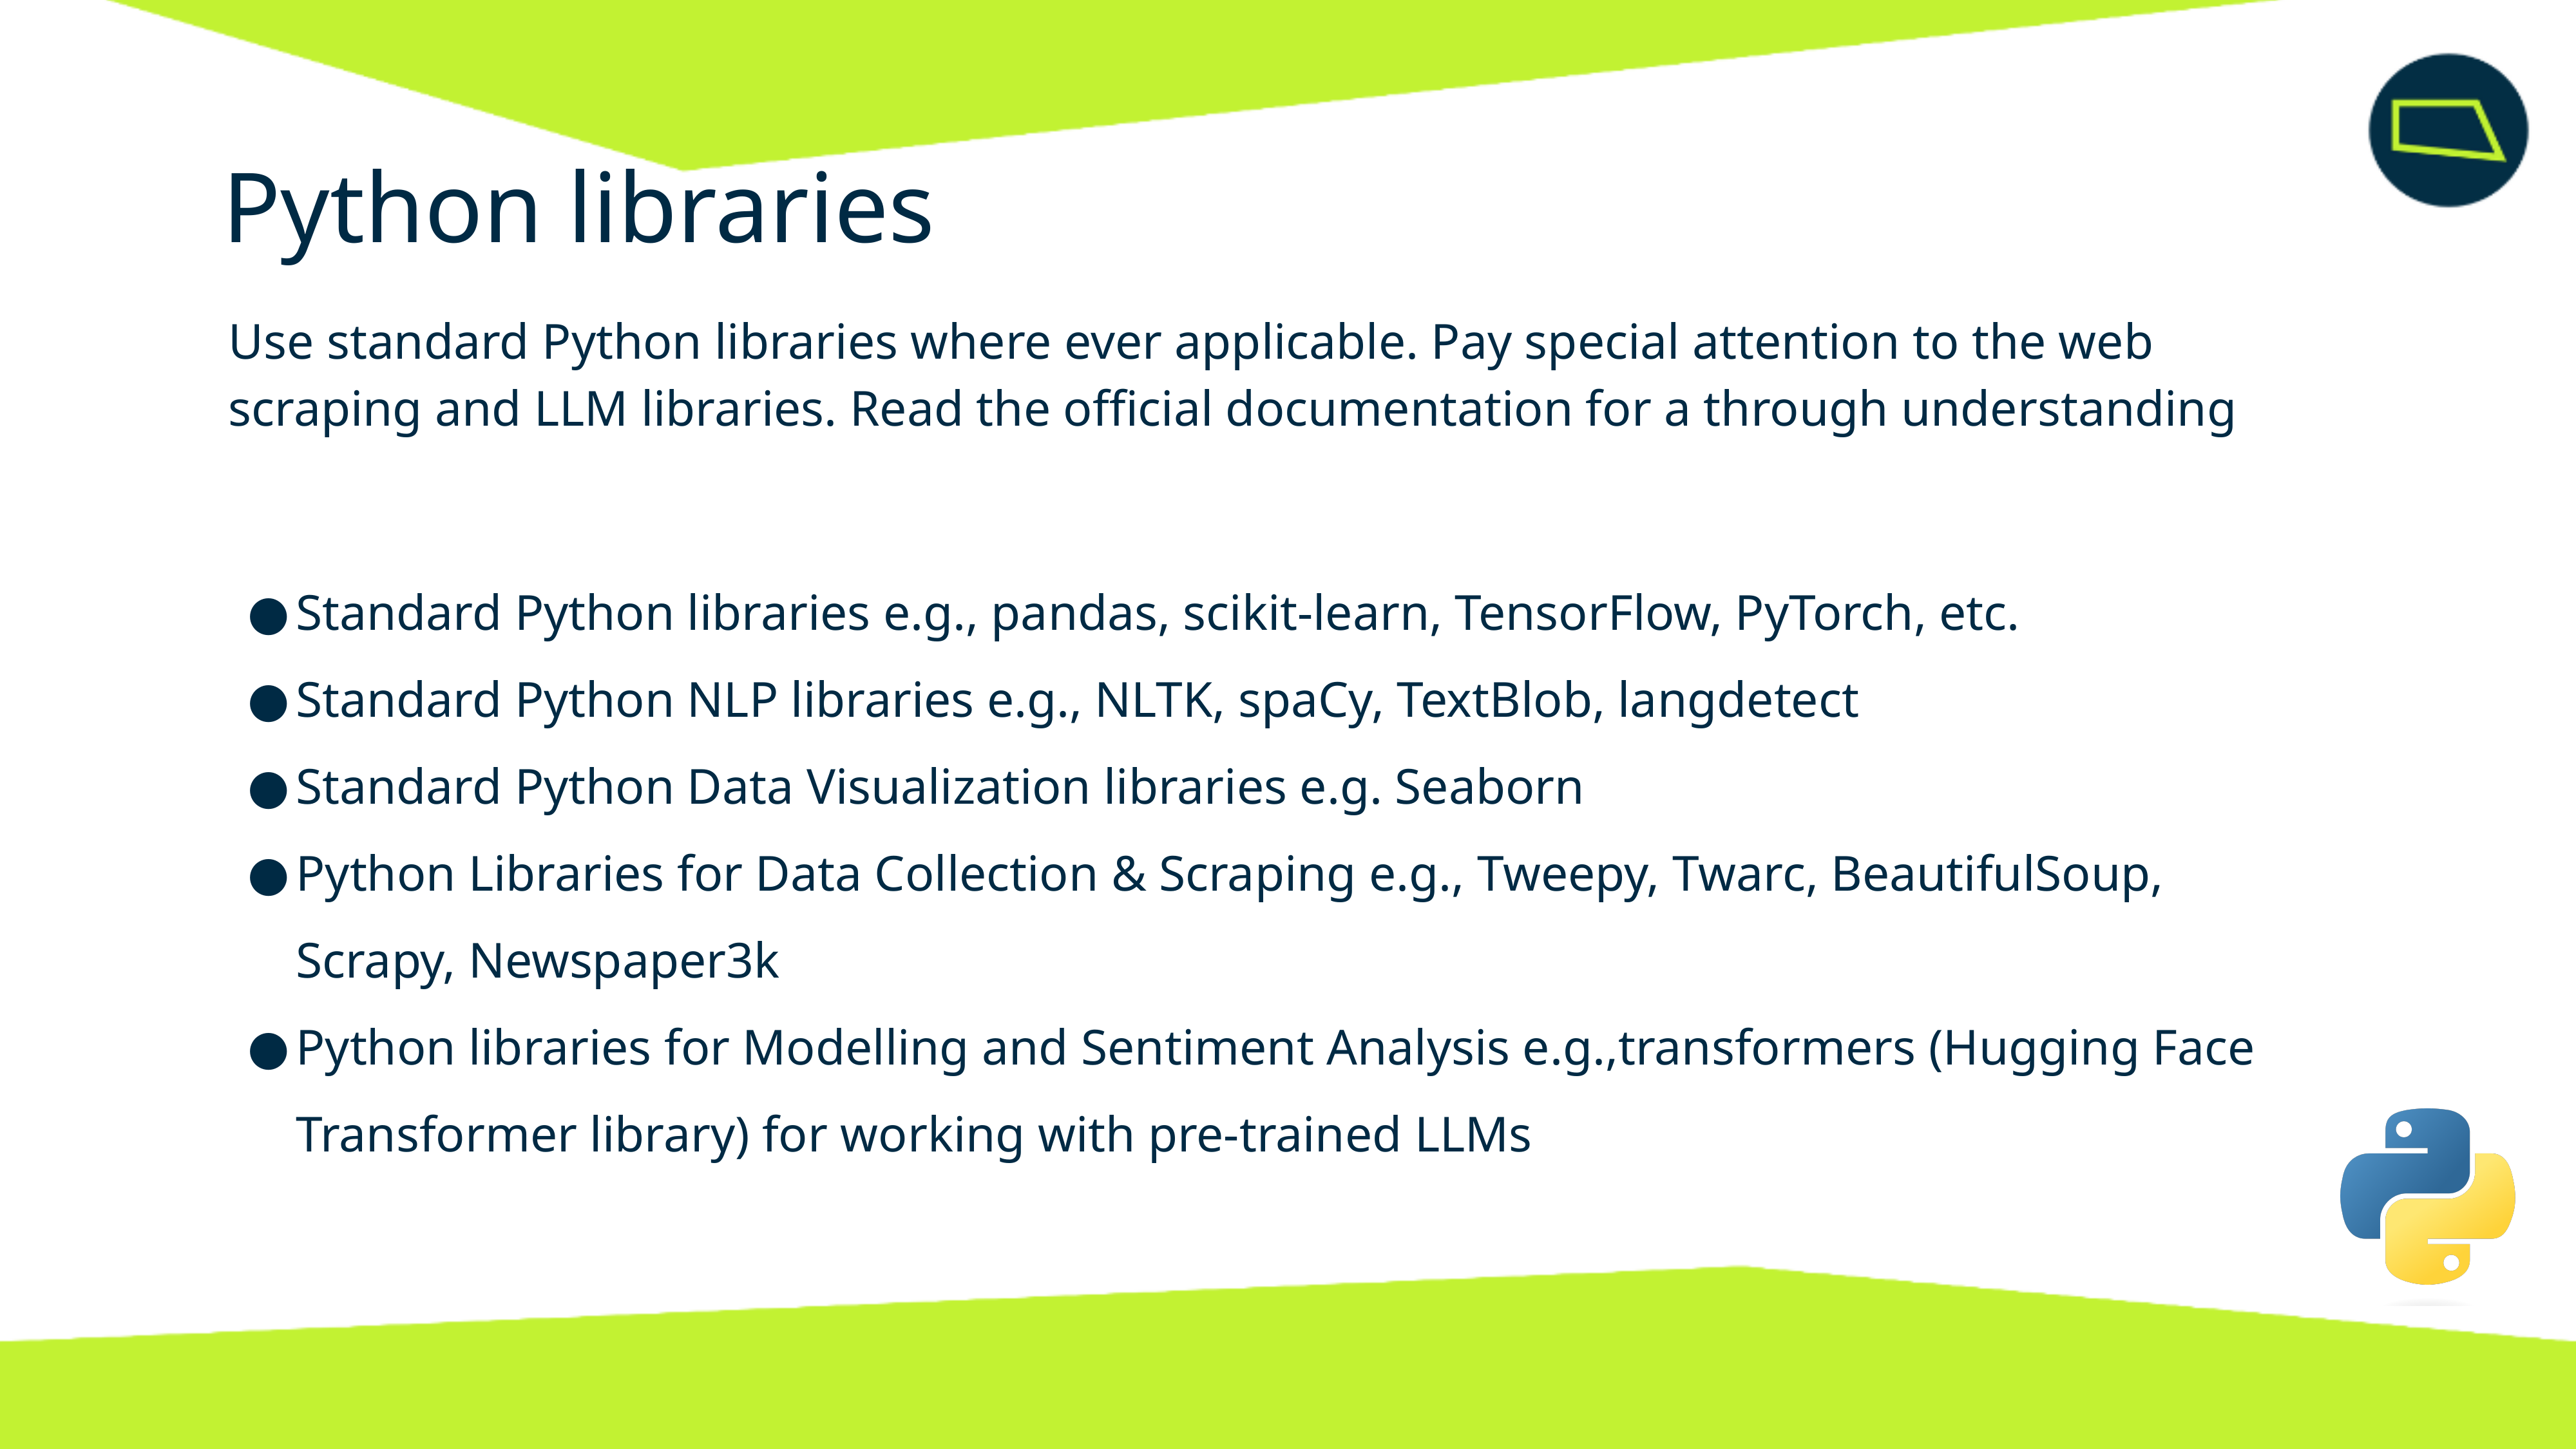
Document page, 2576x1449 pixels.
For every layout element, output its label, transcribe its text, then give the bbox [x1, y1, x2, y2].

text_box Use standard Python libraries where ever applicable. Pay special attention to the web scraping and LLM libraries. Read the official documentation for a through understanding [218, 292, 2341, 471]
text_box Standard Python libraries e.g., pandas, scikit-learn, TensorFlow, PyTorch, etc. Standard Python NLP libraries e.g., NLTK, spaCy, TextBlob, langdetect Standard Python Data Visualization libraries e.g. Seaborn Python Libraries for Data Collection & Scraping e.g., Tweepy, Twarc, BeautifulSoup, Scrapy, Newspaper3k Python libraries for Modelling and Sentiment Analysis e.g.,transformers (Hugging Face Transformer library) for working with pre-trained LLMs [238, 543, 2338, 1171]
picture [0, 0, 2576, 1449]
text_box Python libraries [213, 136, 2347, 271]
